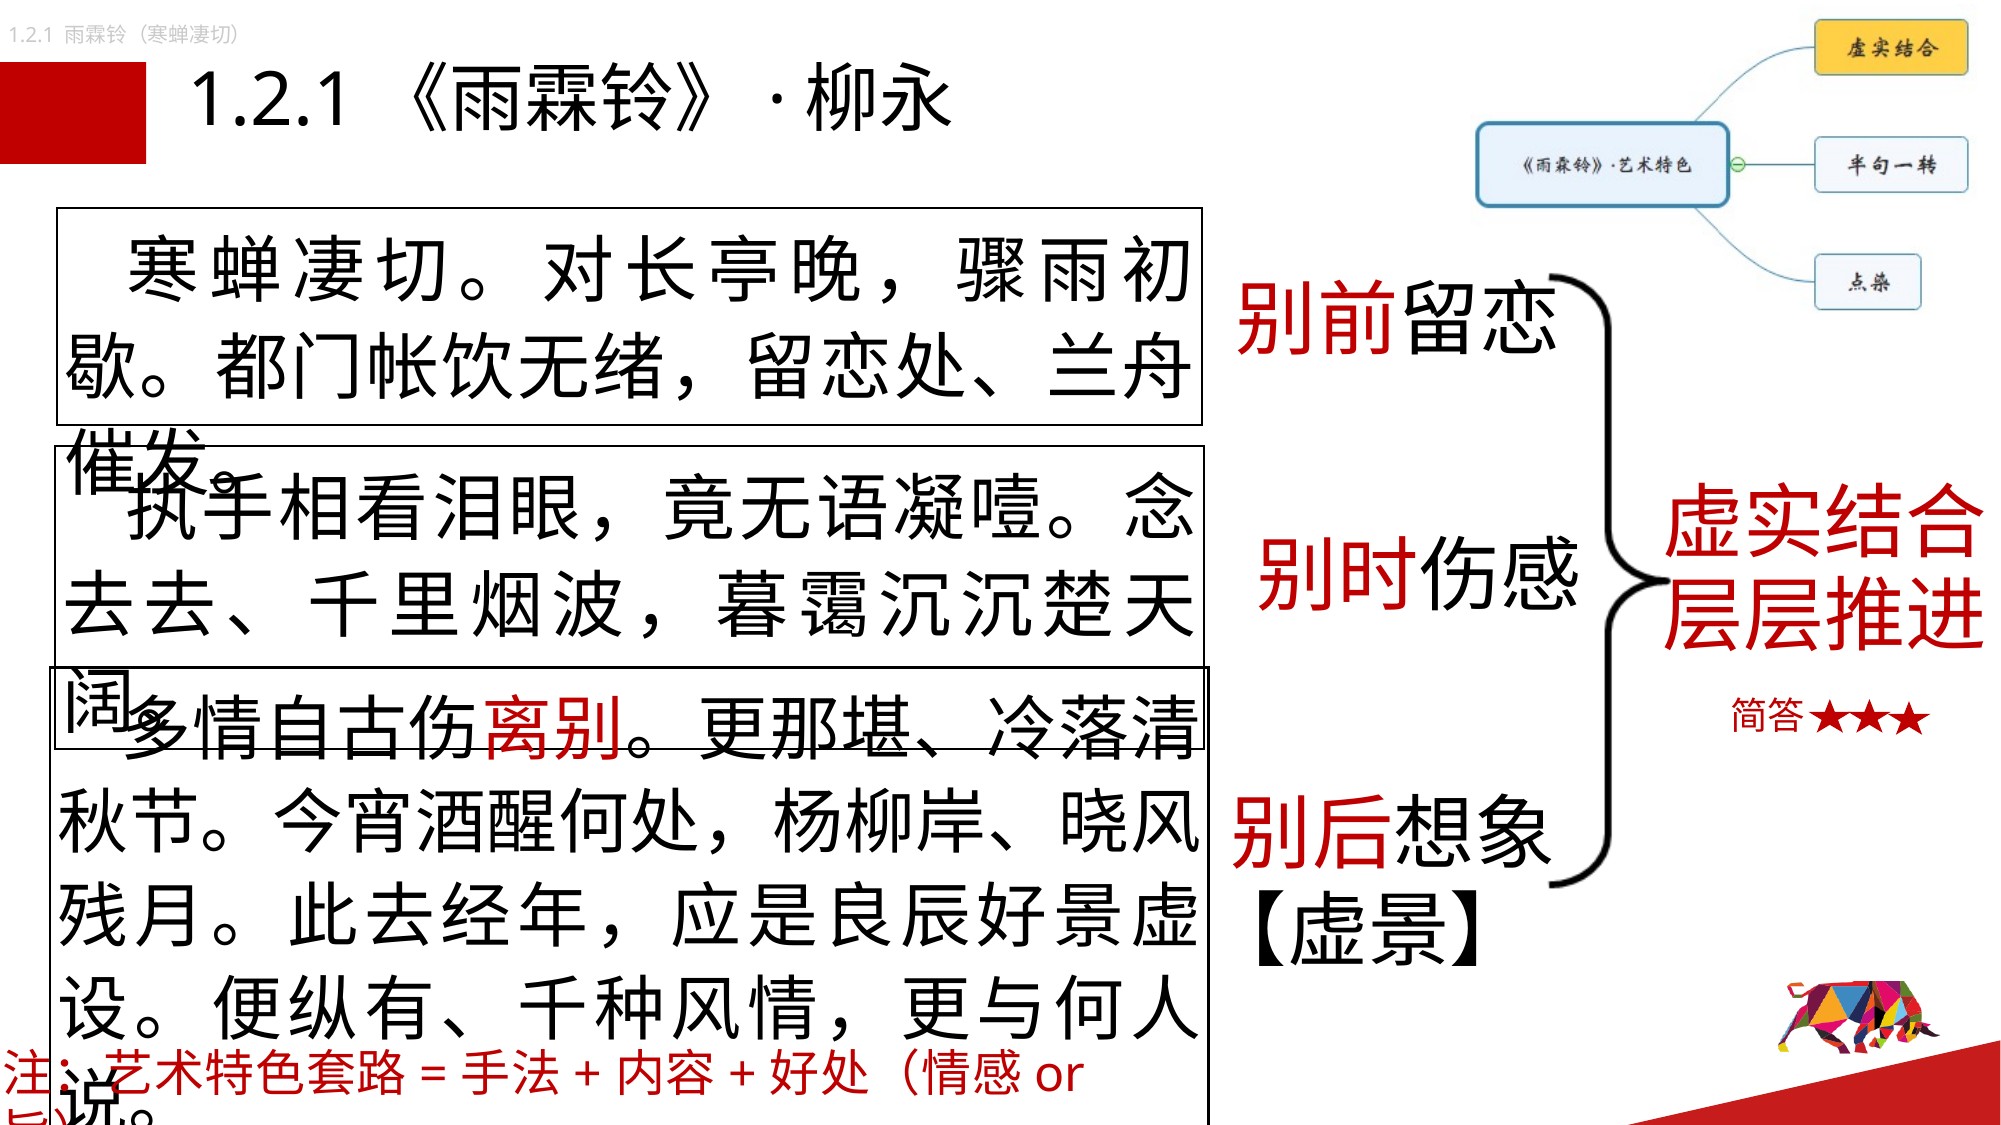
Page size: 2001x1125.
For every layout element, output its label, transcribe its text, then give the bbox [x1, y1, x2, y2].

picture [1764, 981, 1941, 1059]
text_box 1.2.1 雨霖铃（寒蝉凄切） [0, 13, 569, 54]
text_box 虚实结合 [1718, 462, 2000, 555]
picture [1469, 4, 1977, 932]
text_box [1808, 699, 1849, 733]
text_box 多情自古伤离别。更那堪、冷落清秋节。今宵酒醒何处，杨柳岸、晓风残月。此去经年，应是良辰好景虚设。便纵有、千种风情，更与何人说。 [50, 667, 1209, 1125]
text_box 别后想象【虚景】 [1154, 773, 1583, 984]
text_box 注：艺术特色套路=手法+内容+好处（情感or主旨） [0, 1034, 1106, 1125]
text_box [1848, 699, 1891, 733]
text_box 简答 [1722, 684, 1813, 745]
text_box 执手相看泪眼，竟无语凝噎。念去去、千里烟波，暮霭沉沉楚天阔。 [54, 445, 1204, 667]
text_box 层层推进 [1718, 555, 2000, 668]
text_box 别前留恋 [1178, 259, 1486, 373]
list 寒蝉凄切。对长亭晚，骤雨初歇。都门帐饮无绪，留恋处、兰舟催发。 [56, 207, 1203, 426]
text_box 别时伤感 [1199, 515, 1486, 628]
title 1.2.1《雨霖铃》·柳永 [179, 42, 1469, 184]
text_box [1887, 701, 1931, 735]
title 1.2.1《雨霖铃》·柳永 [1977, 42, 1981, 184]
